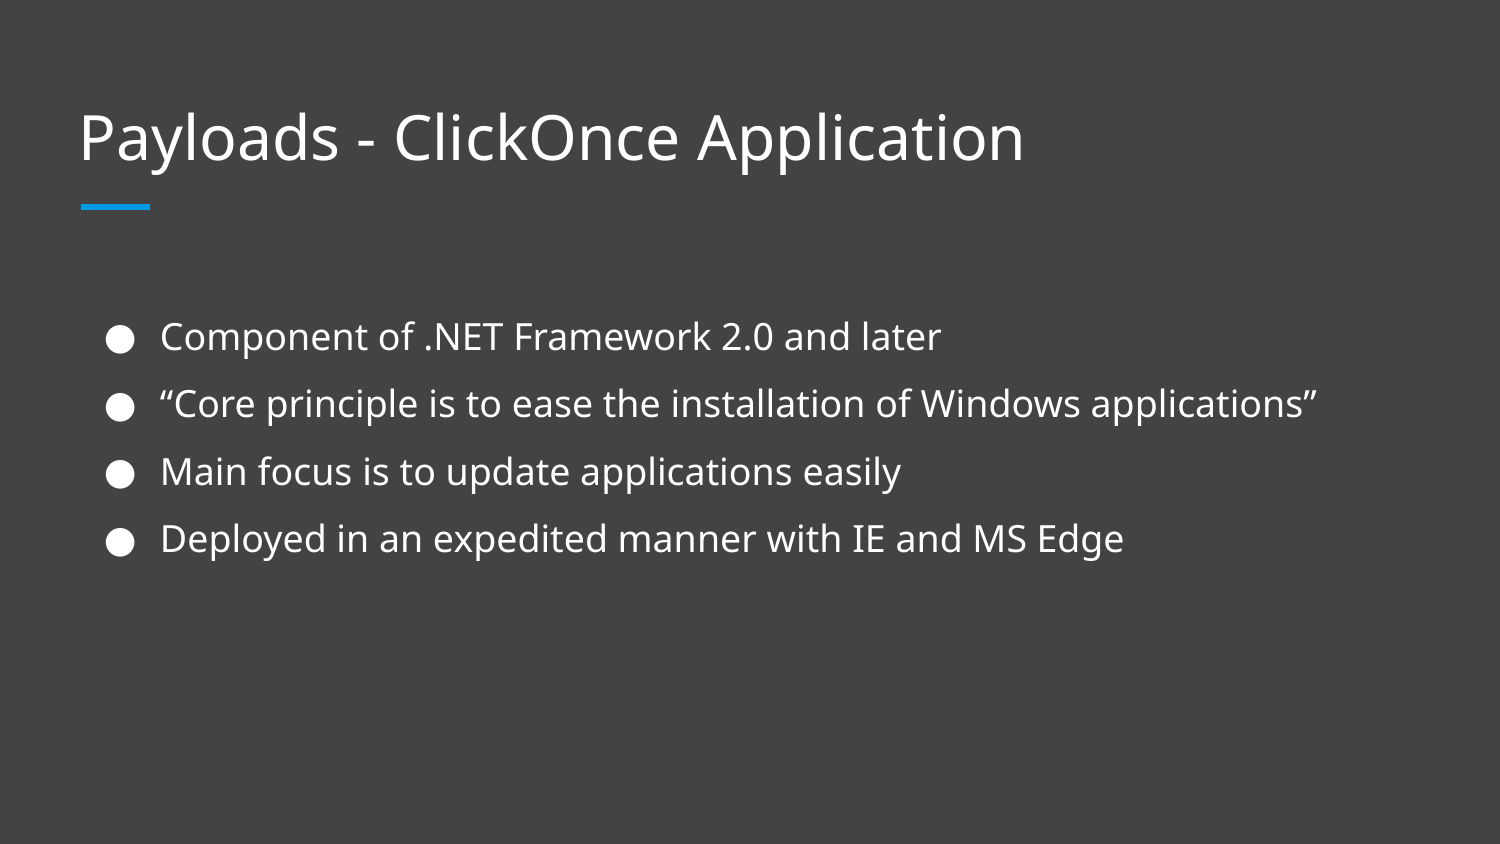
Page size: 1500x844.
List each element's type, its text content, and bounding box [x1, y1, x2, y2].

title Payloads - ClickOnce Application [63, 75, 1437, 188]
list Component of .NET Framework 2.0 and later “Core principle is to ease the installation of Windows applications” Main focus is to update applications easily Deployed in an expedited manner with IE and MS Edge [70, 275, 1443, 781]
